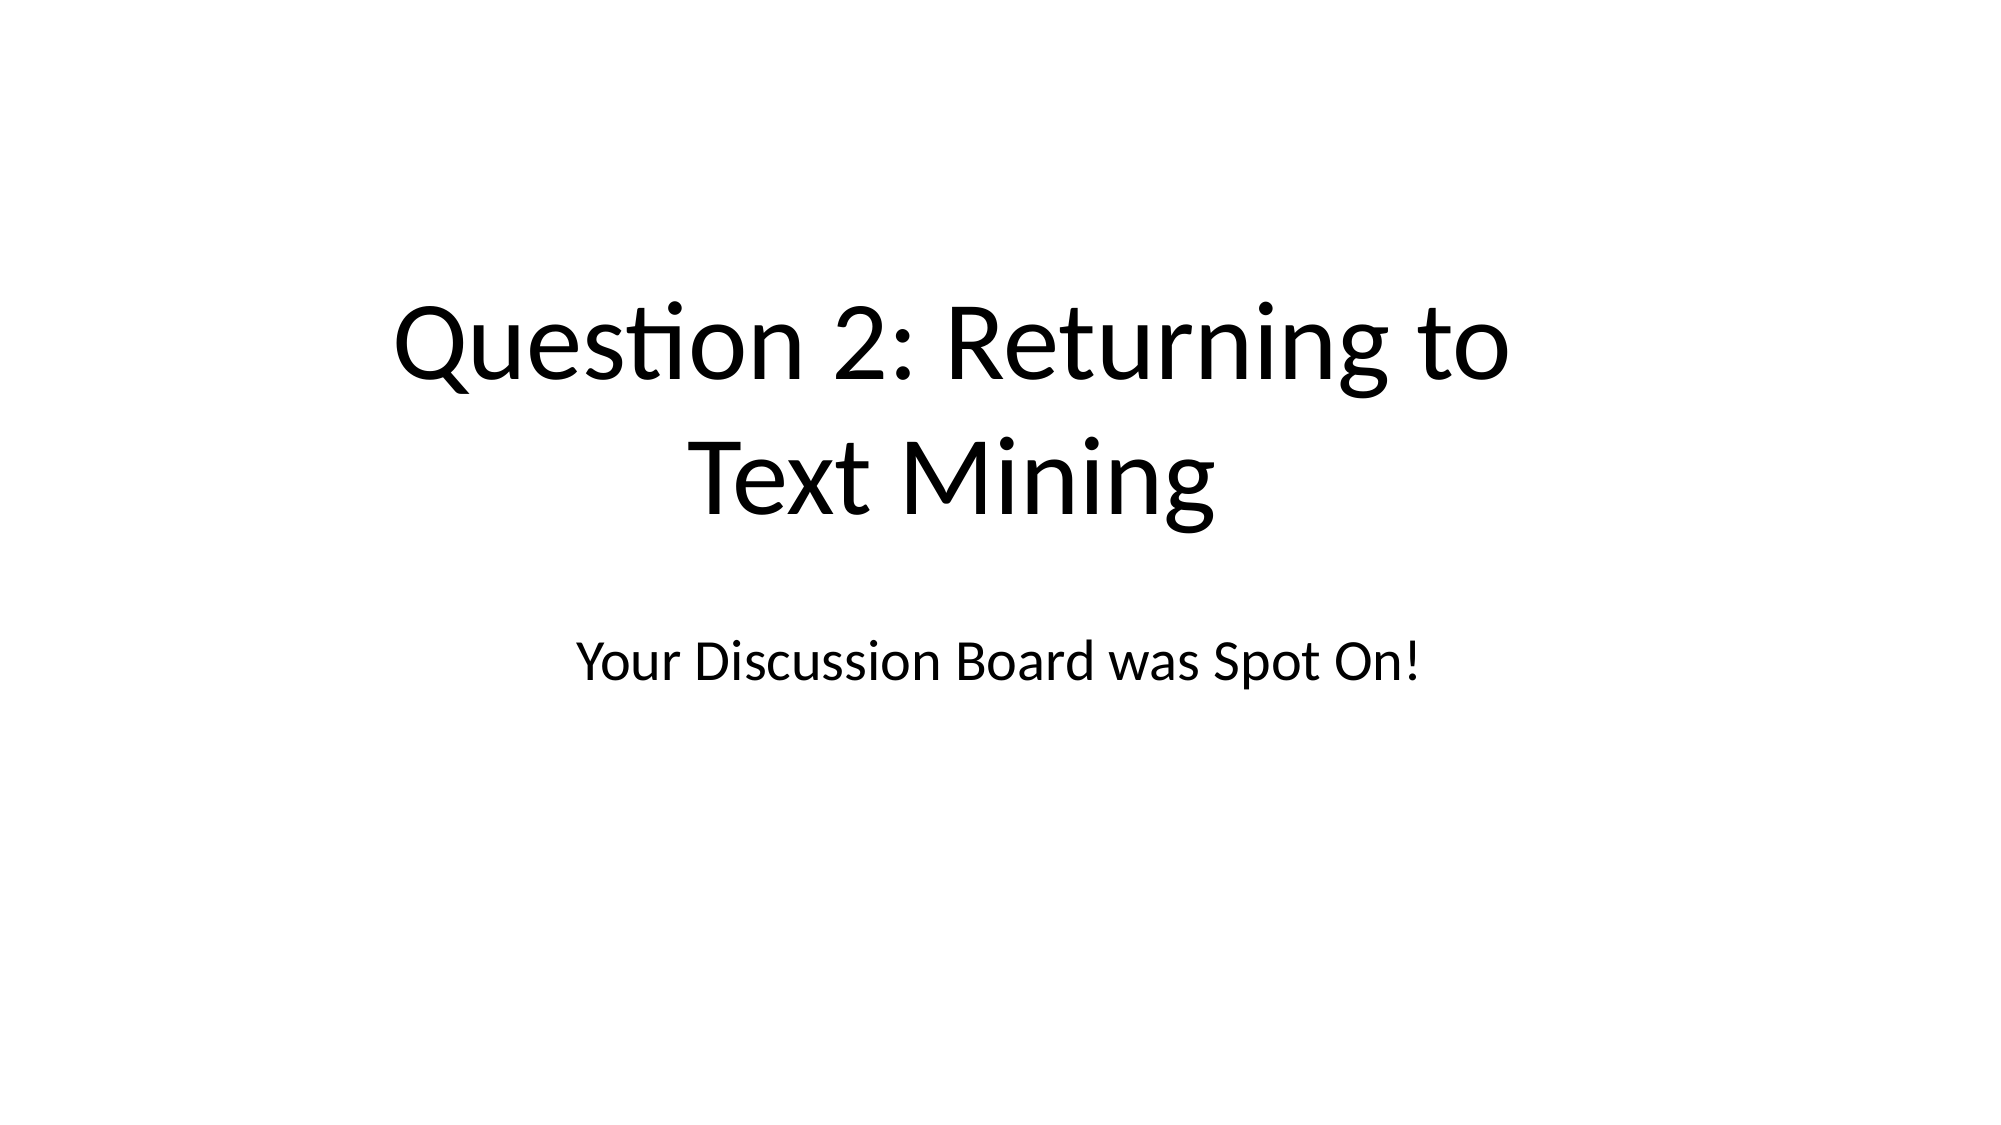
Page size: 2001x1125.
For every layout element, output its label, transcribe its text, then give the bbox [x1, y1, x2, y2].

text_box Your Discussion Board was Spot On! [427, 614, 1572, 700]
text_box Question 2: Returning to Text Mining [333, 259, 1572, 545]
